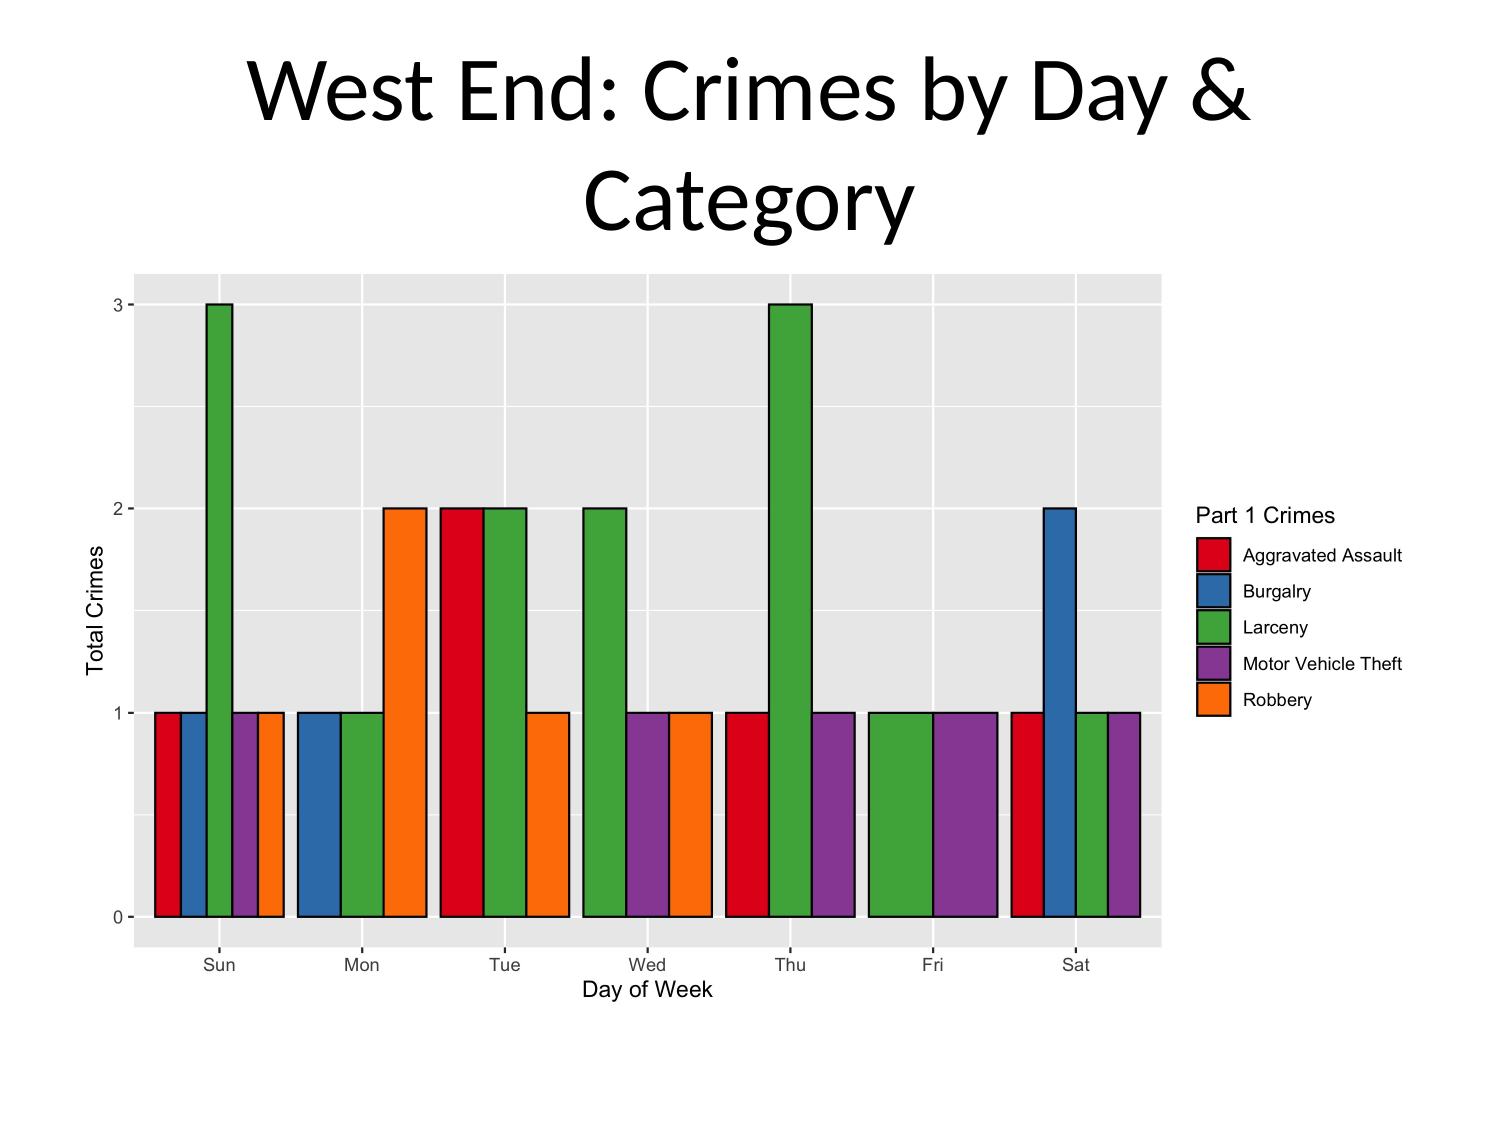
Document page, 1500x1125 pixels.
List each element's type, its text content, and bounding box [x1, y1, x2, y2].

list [74, 262, 1426, 1013]
title West End: Crimes by Day & Category [75, 45, 1425, 233]
